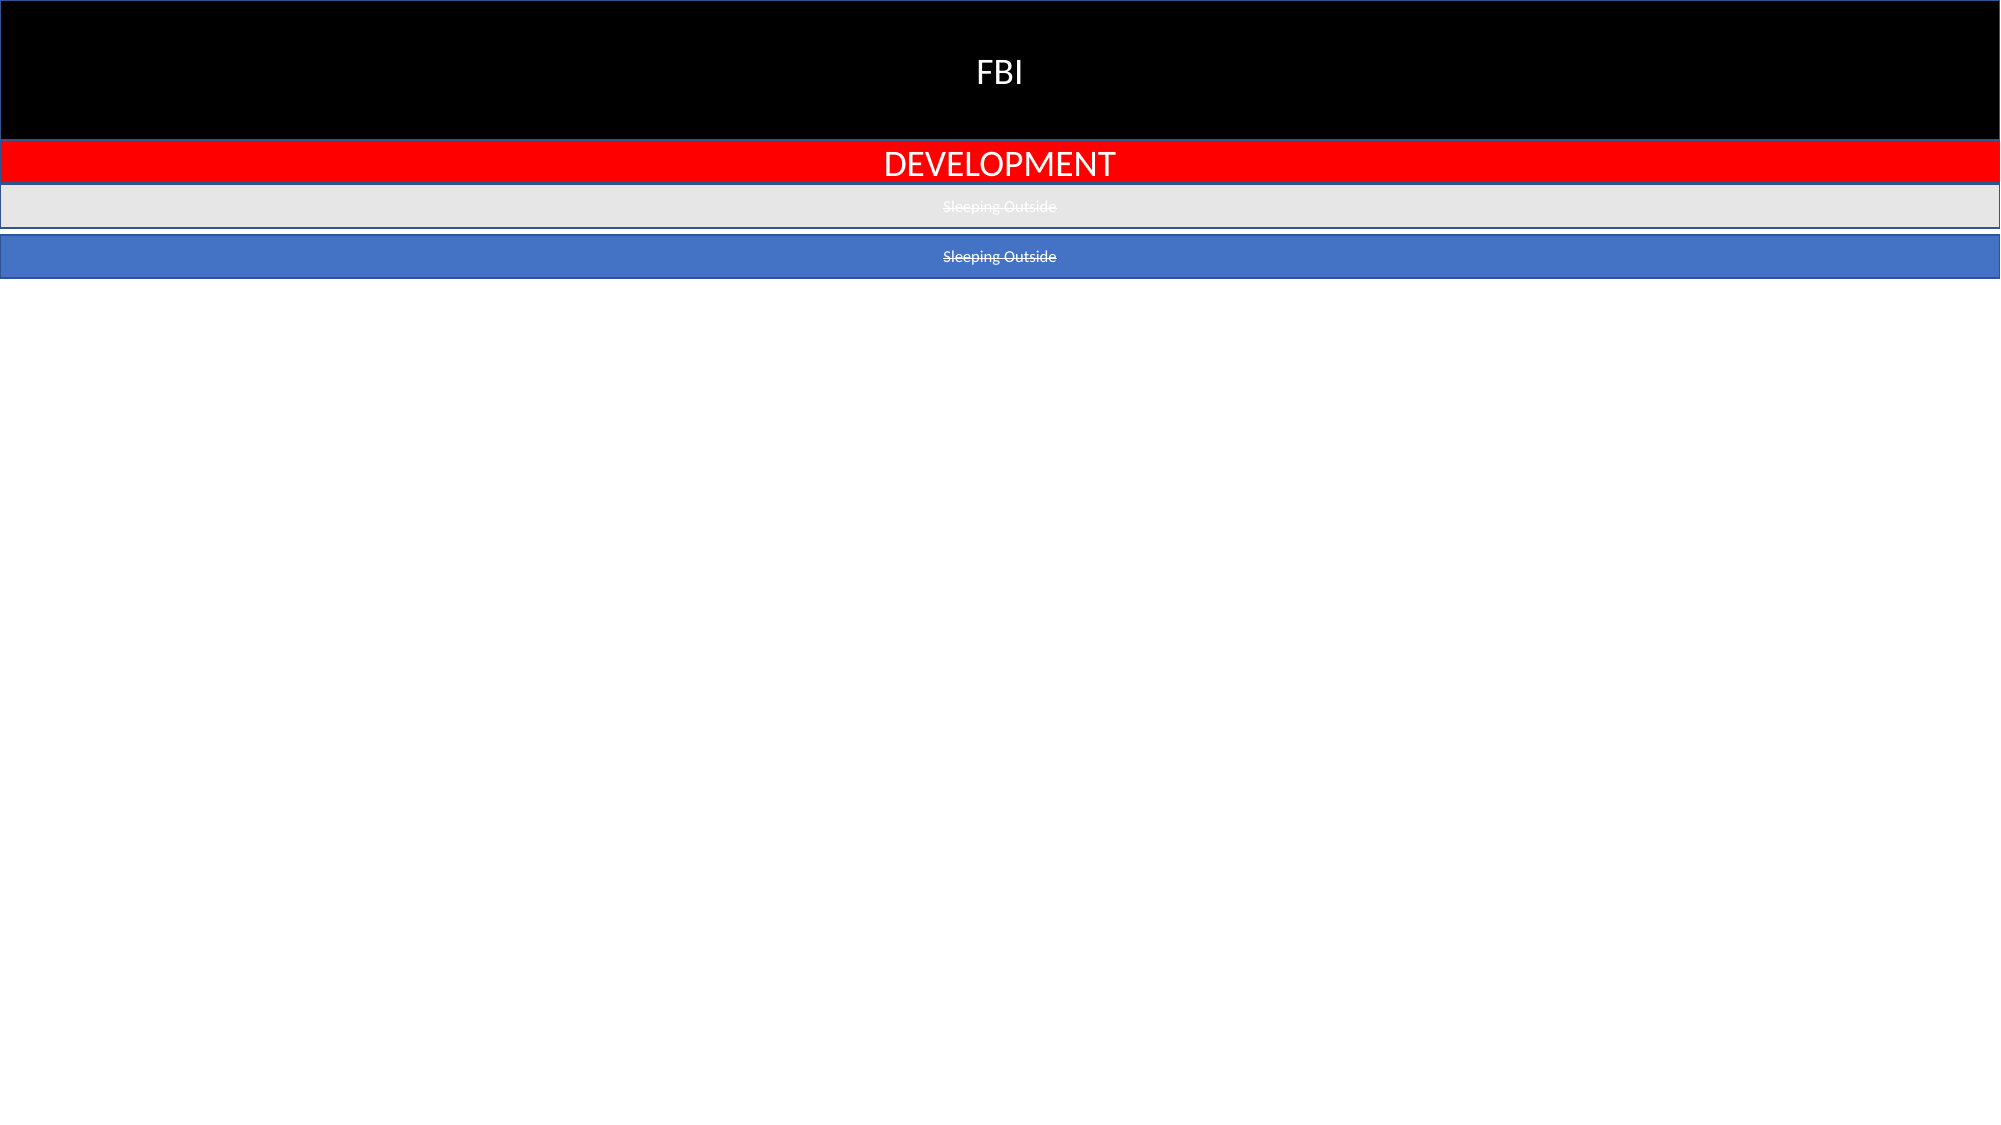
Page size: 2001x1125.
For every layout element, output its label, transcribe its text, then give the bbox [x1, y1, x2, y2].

text_box Sleeping Outside [0, 234, 2000, 279]
text_box Sleeping Outside [0, 183, 2000, 229]
text_box DEVELOPMENT [0, 139, 2000, 183]
text_box FBI [0, 0, 2000, 139]
